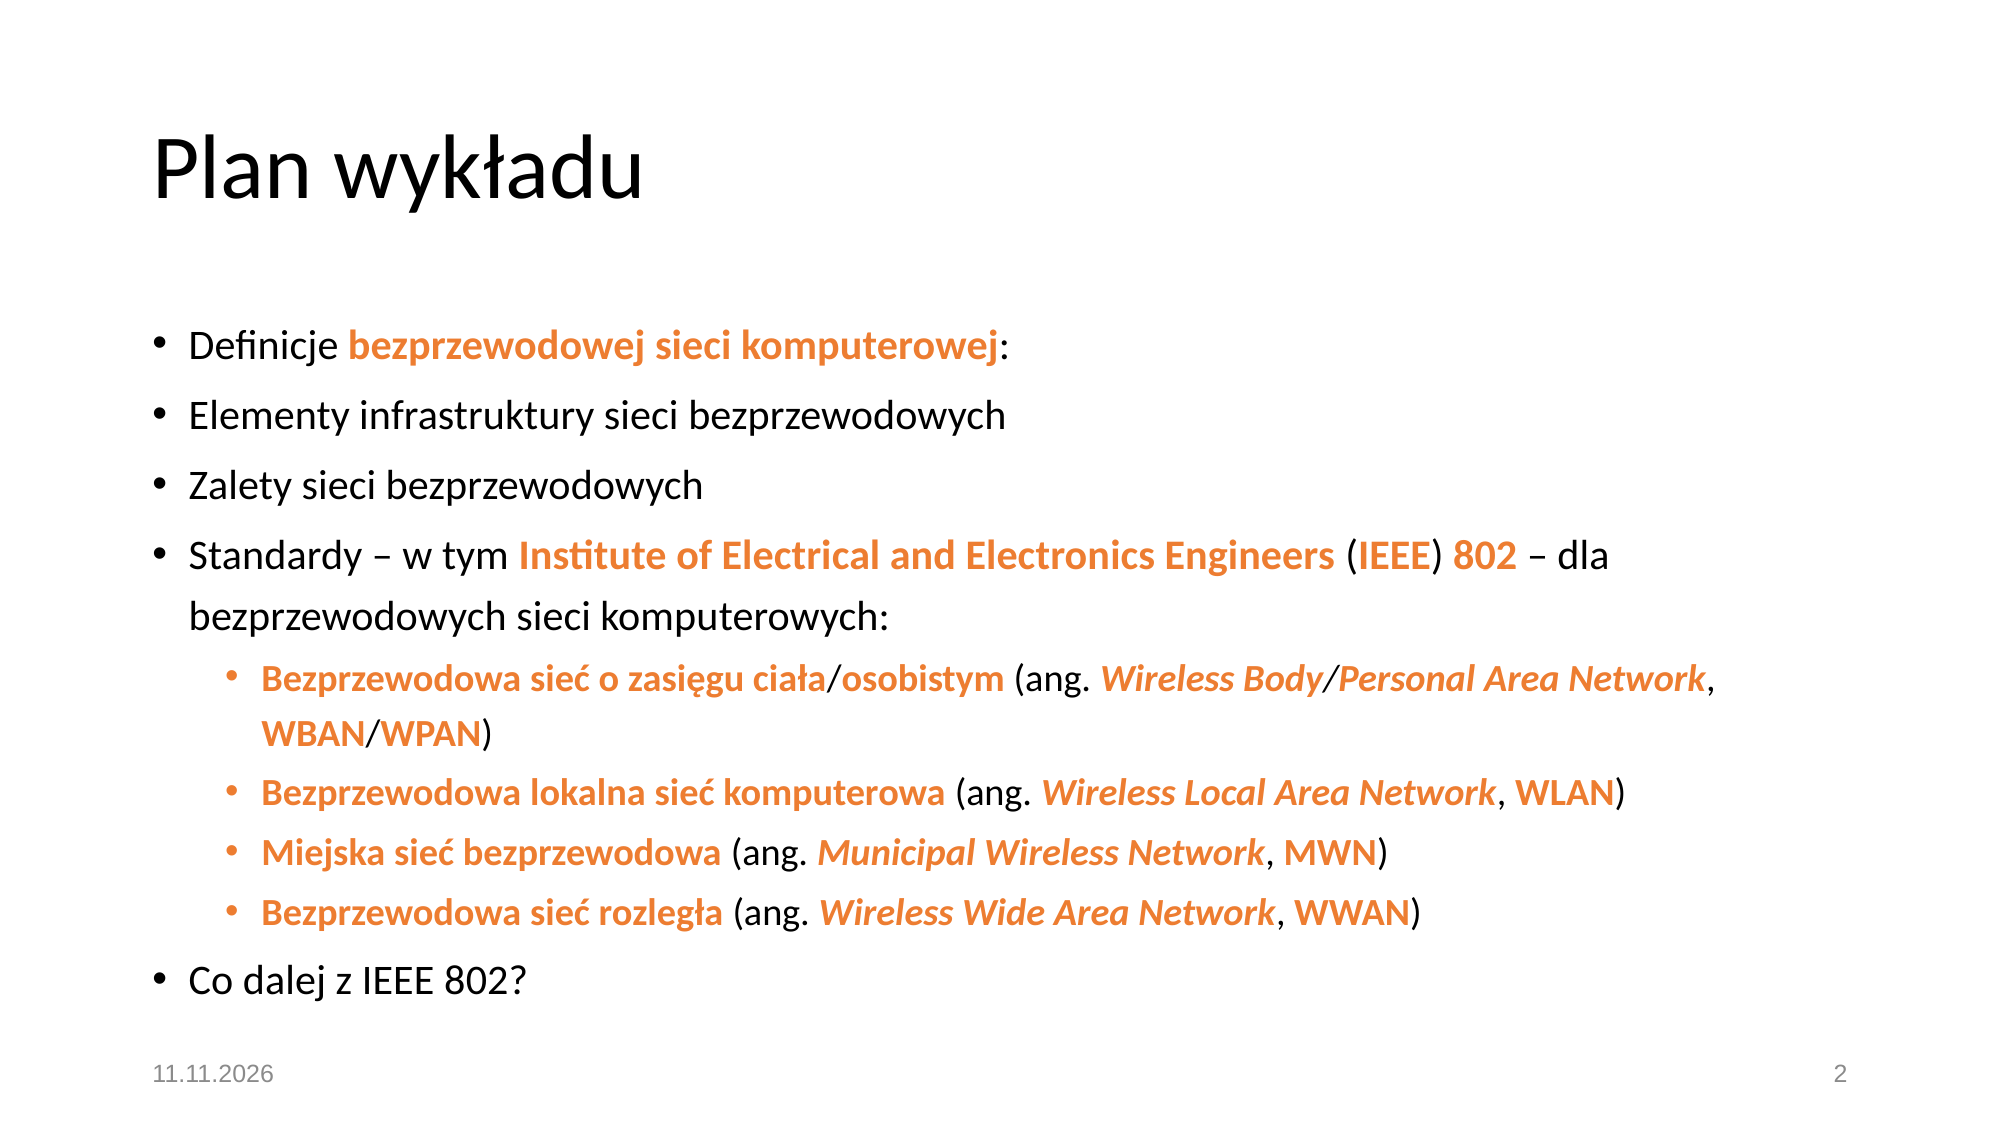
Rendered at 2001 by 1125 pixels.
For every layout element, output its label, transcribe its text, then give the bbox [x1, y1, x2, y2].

title Plan wykładu [137, 59, 1863, 278]
slide_number 2 [1412, 1042, 1863, 1103]
list Definicje bezprzewodowej sieci komputerowej: Elementy infrastruktury sieci bezprzewodowych Zalety sieci bezprzewodowych Standardy – w tym Institute of Electrical and Electronics Engineers (IEEE) 802 – dla bezprzewodowych sieci komputerowych: Bezprzewodowa sieć o zasięgu ciała/osobistym (ang. Wireless Body/Personal Area Network, WBAN/WPAN) Bezprzewodowa lokalna sieć komputerowa (ang. Wireless Local Area Network, WLAN) Miejska sieć bezprzewodowa (ang. Municipal Wireless Network, MWN) Bezprzewodowa sieć rozległa (ang. Wireless Wide Area Network, WWAN) Co dalej z IEEE 802? [137, 299, 1863, 1014]
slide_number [137, 1042, 588, 1103]
